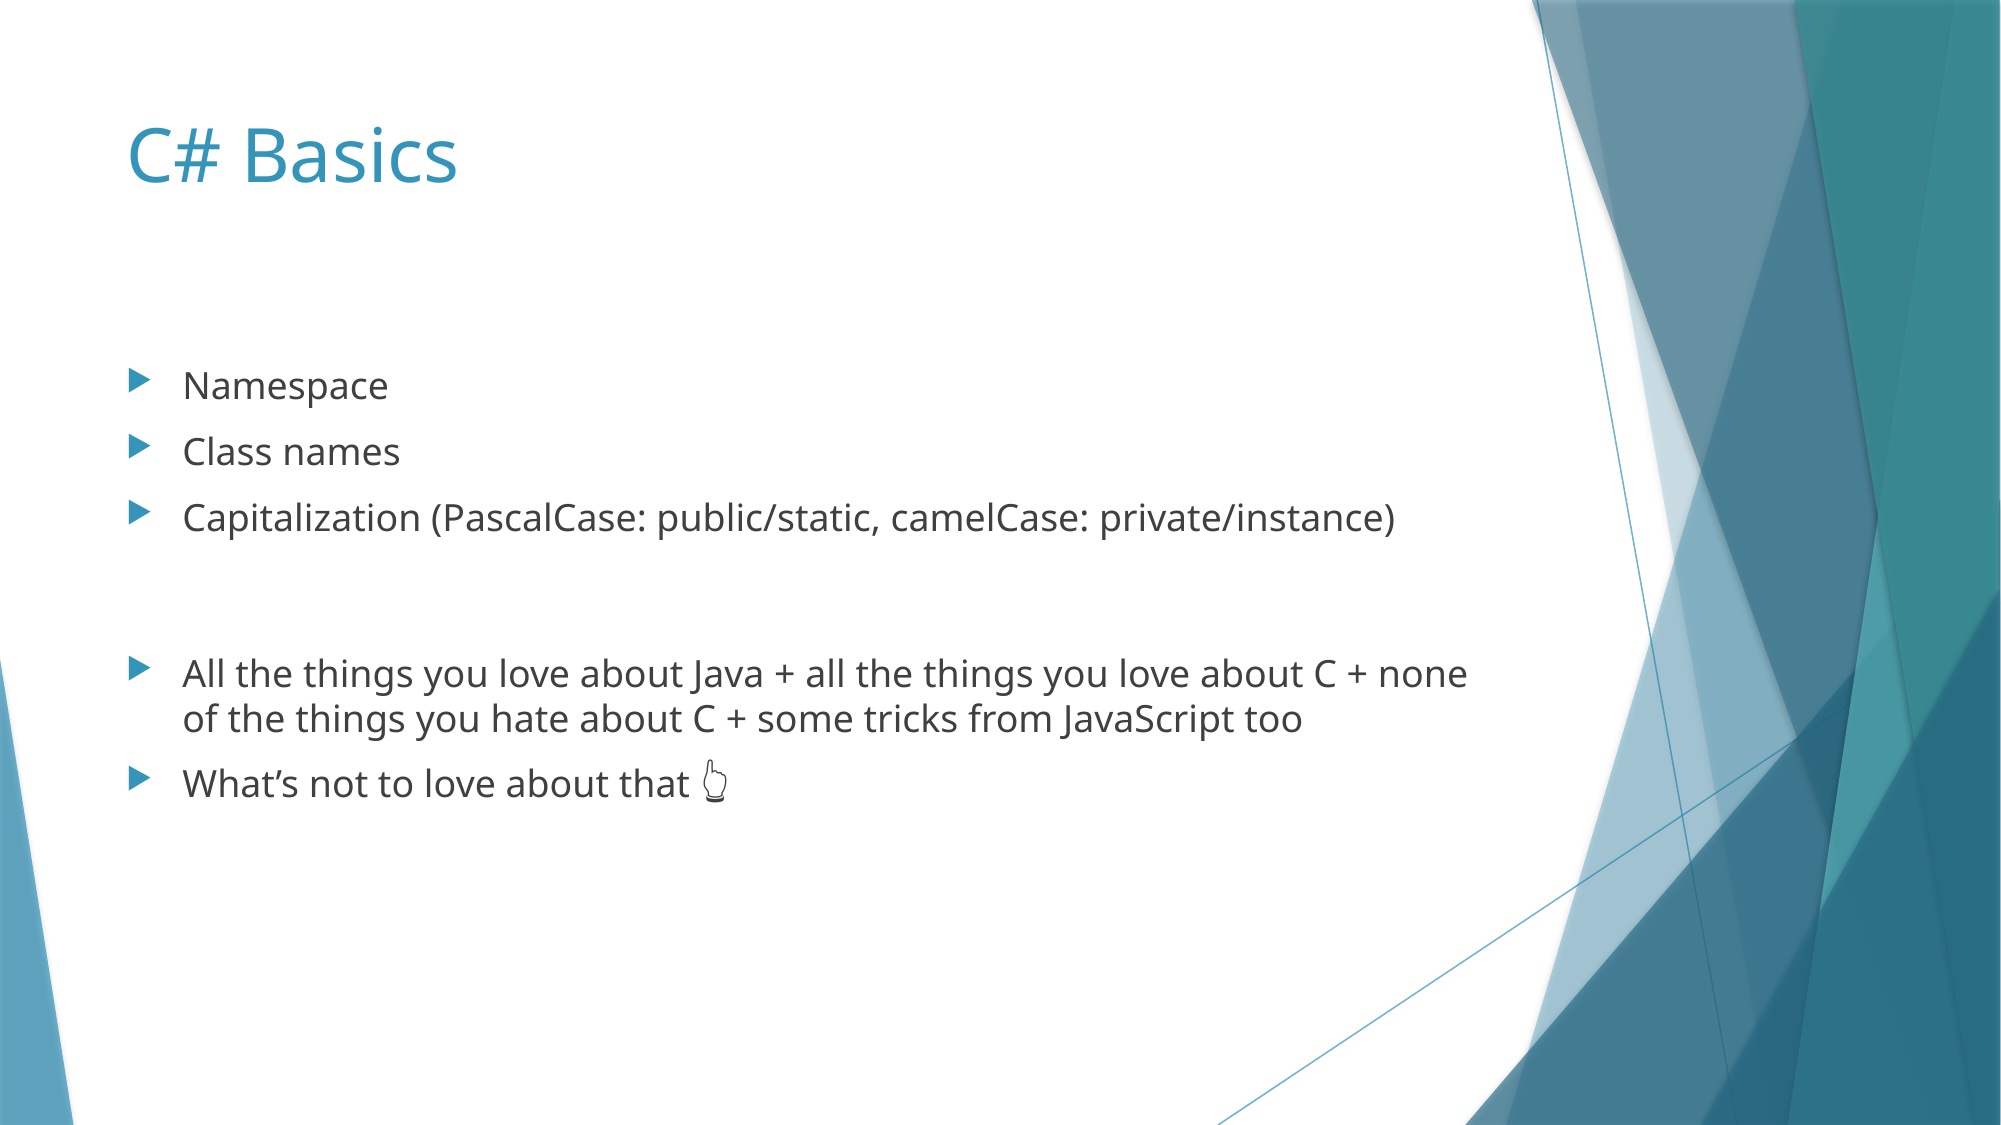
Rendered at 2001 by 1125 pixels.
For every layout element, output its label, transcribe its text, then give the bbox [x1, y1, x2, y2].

list Namespace Class names Capitalization (PascalCase: public/static, camelCase: private/instance) All the things you love about Java + all the things you love about C + none of the things you hate about C + some tricks from JavaScript too What’s not to love about that 👆 [111, 354, 1522, 992]
title C# Basics [111, 99, 1522, 317]
